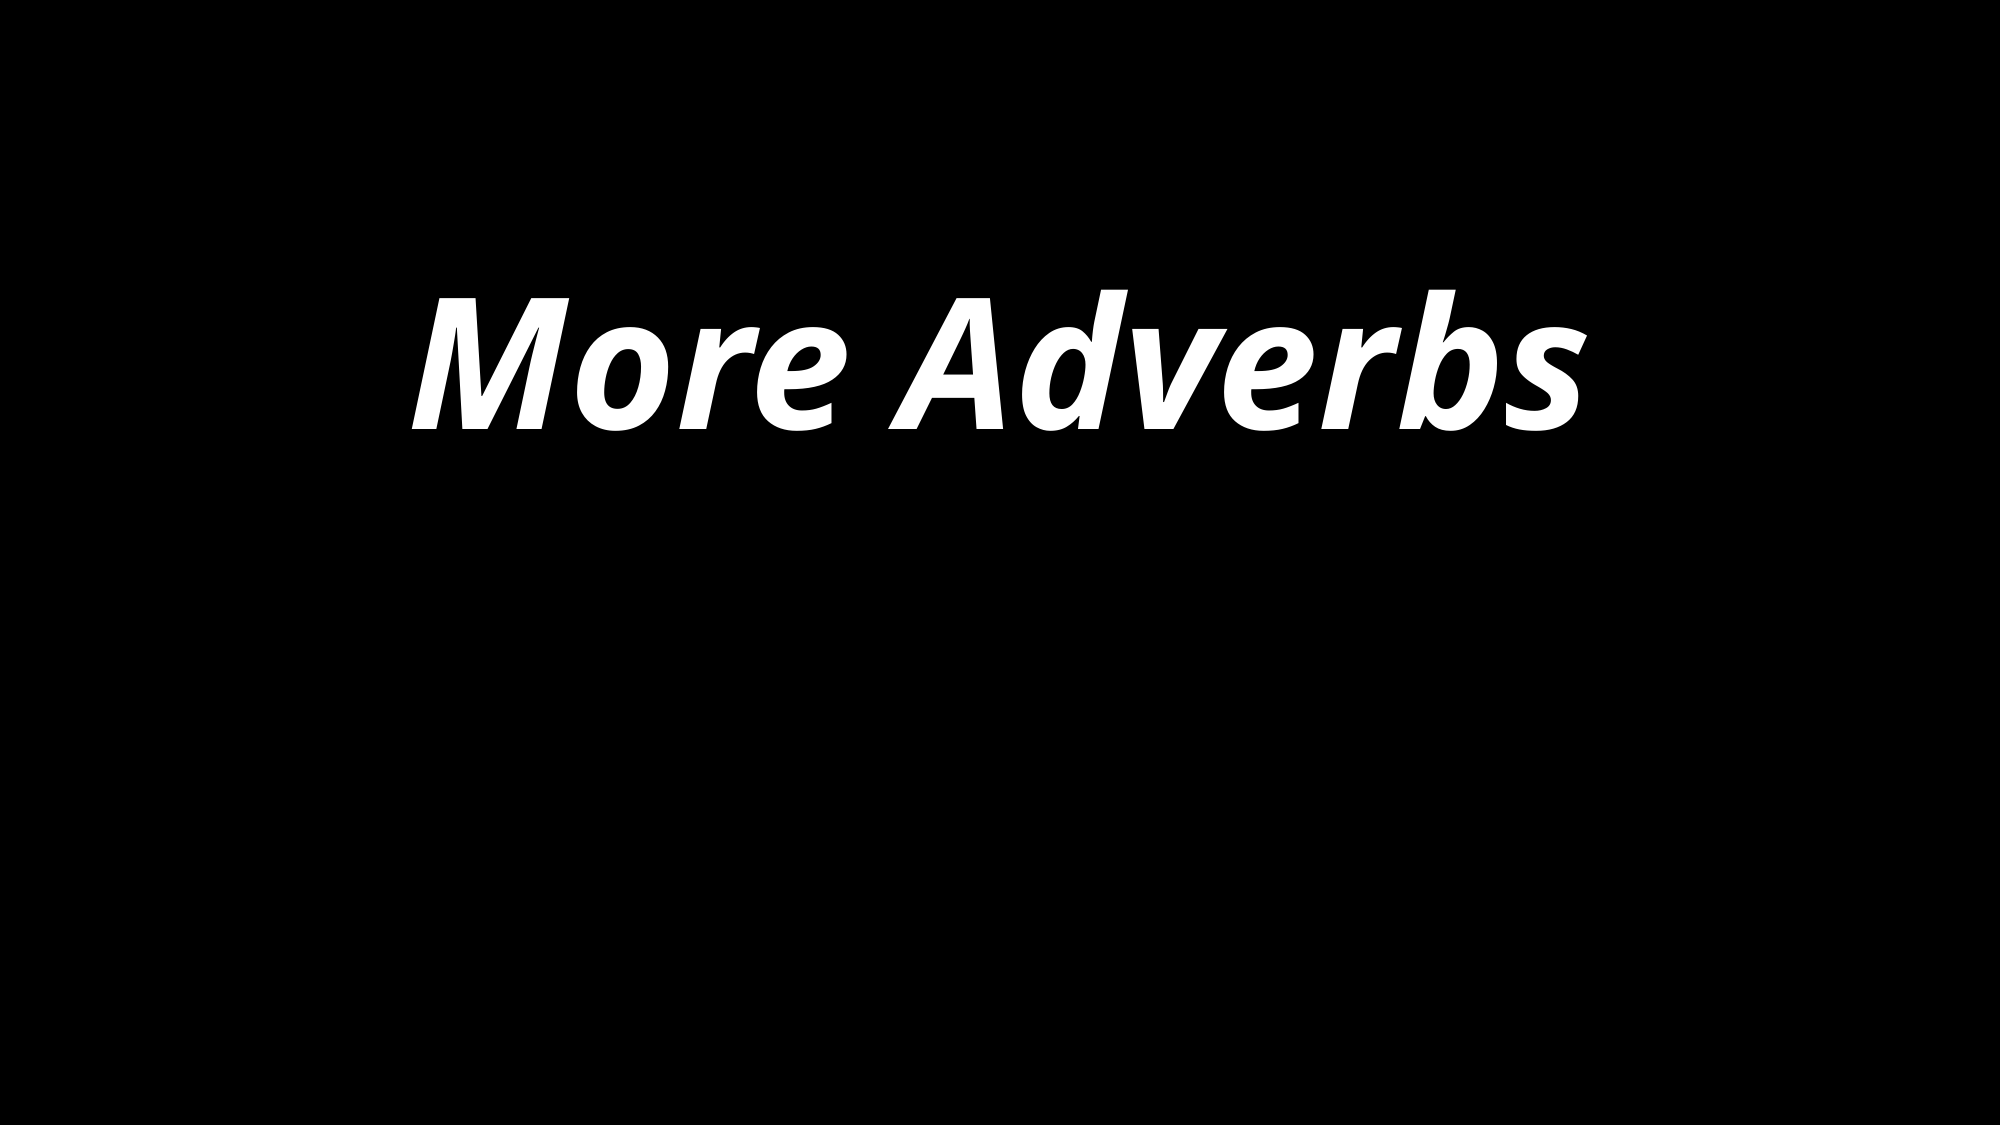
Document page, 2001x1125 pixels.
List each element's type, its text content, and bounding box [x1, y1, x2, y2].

text_box More Adverbs [118, 239, 1882, 474]
